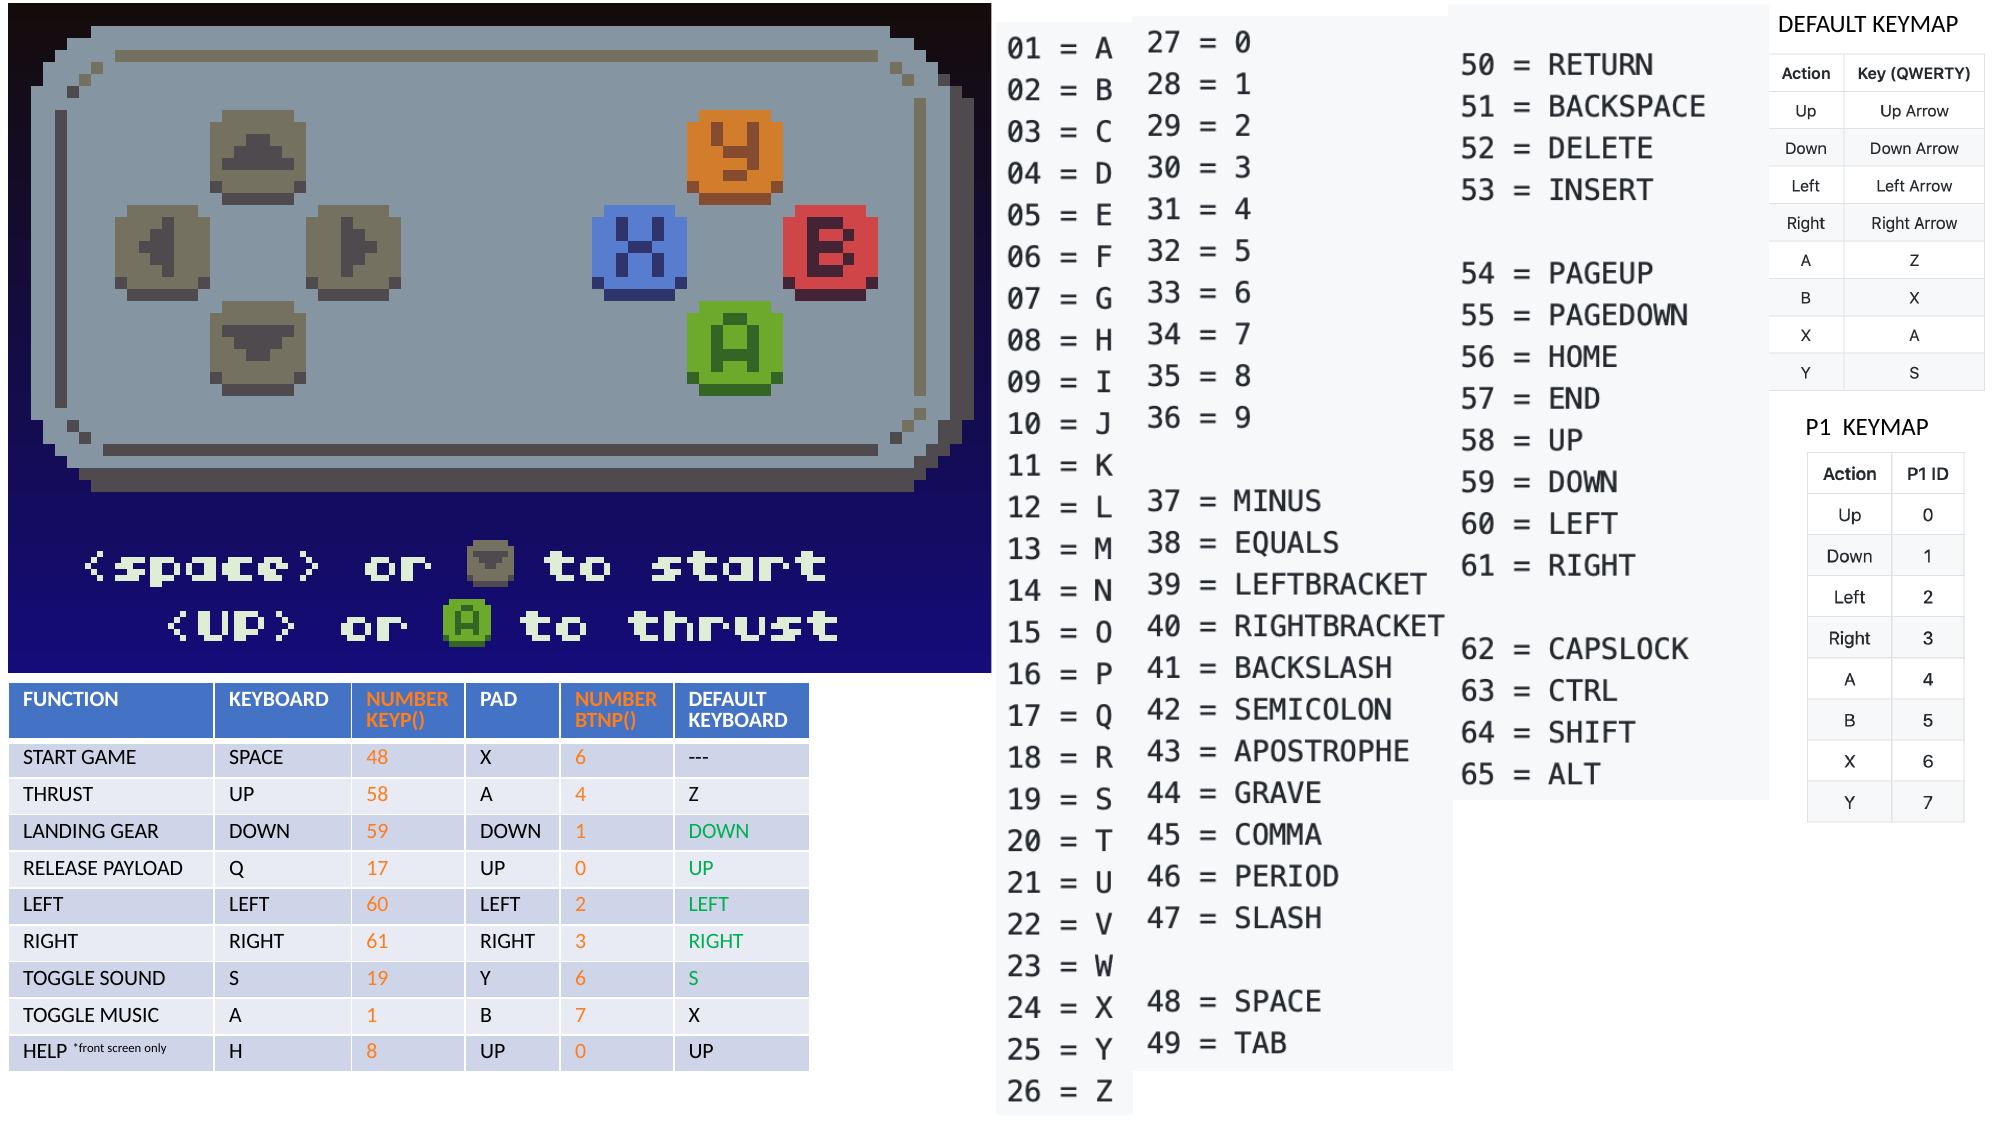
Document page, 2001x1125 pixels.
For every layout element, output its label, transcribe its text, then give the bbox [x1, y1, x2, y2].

table_cell H [215, 1036, 351, 1071]
table_cell RIGHT [675, 926, 809, 961]
table_cell 6 [561, 962, 673, 997]
table_cell UP [466, 852, 559, 887]
table_cell RELEASE PAYLOAD [9, 852, 213, 887]
text_box P1 KEYMAP [1790, 403, 1945, 448]
table_cell SPACE [215, 744, 351, 777]
table_cell Z [675, 779, 809, 814]
table_cell S [675, 962, 809, 997]
picture [7, 3, 992, 673]
table_cell LEFT [675, 889, 809, 924]
table_cell 1 [352, 999, 464, 1034]
table_cell RIGHT [466, 926, 559, 961]
table_cell 19 [352, 962, 464, 997]
table_cell 3 [561, 926, 673, 961]
table_cell B [466, 999, 559, 1034]
table_cell DOWN [466, 815, 559, 850]
table_cell UP [215, 779, 351, 814]
table_cell S [215, 962, 351, 997]
table_cell START GAME [9, 744, 213, 777]
table_cell 1 [561, 815, 673, 850]
table_cell 59 [352, 815, 464, 850]
table_cell Y [466, 962, 559, 997]
table_cell UP [466, 1036, 559, 1071]
table_cell --- [675, 744, 809, 777]
picture [996, 5, 2000, 1115]
table_cell UP [675, 852, 809, 887]
table_cell LEFT [9, 889, 213, 924]
table_header NUMBER BTNP() [561, 683, 673, 738]
text_box DEFAULT KEYMAP [1763, 0, 1974, 45]
table_cell RIGHT [215, 926, 351, 961]
picture [1799, 446, 1965, 839]
table_header NUMBER KEYP() [352, 683, 464, 738]
table_header DEFAULT KEYBOARD [675, 683, 809, 738]
table_cell 2 [561, 889, 673, 924]
table_cell HELP *front screen only [9, 1036, 213, 1071]
table_header KEYBOARD [215, 683, 351, 738]
table_cell Q [215, 852, 351, 887]
table_cell 60 [352, 889, 464, 924]
table_cell 6 [561, 744, 673, 777]
table_cell DOWN [215, 815, 351, 850]
table_cell A [215, 999, 351, 1034]
table_cell 61 [352, 926, 464, 961]
table_header PAD [466, 683, 559, 738]
table_cell 58 [352, 779, 464, 814]
table_cell LEFT [466, 889, 559, 924]
table_header FUNCTION [9, 683, 213, 738]
table_cell UP [675, 1036, 809, 1071]
table_cell 7 [561, 999, 673, 1034]
table_cell TOGGLE MUSIC [9, 999, 213, 1034]
table_cell 8 [352, 1036, 464, 1071]
table_cell RIGHT [9, 926, 213, 961]
table_cell 0 [561, 1036, 673, 1071]
table_cell LANDING GEAR [9, 815, 213, 850]
table_cell 17 [352, 852, 464, 887]
table_cell DOWN [675, 815, 809, 850]
table_cell THRUST [9, 779, 213, 814]
table_cell TOGGLE SOUND [9, 962, 213, 997]
table_cell X [466, 744, 559, 777]
table_cell 48 [352, 744, 464, 777]
table_cell 0 [561, 852, 673, 887]
table_cell LEFT [215, 889, 351, 924]
table_cell X [675, 999, 809, 1034]
table_cell 4 [561, 779, 673, 814]
table_cell A [466, 779, 559, 814]
